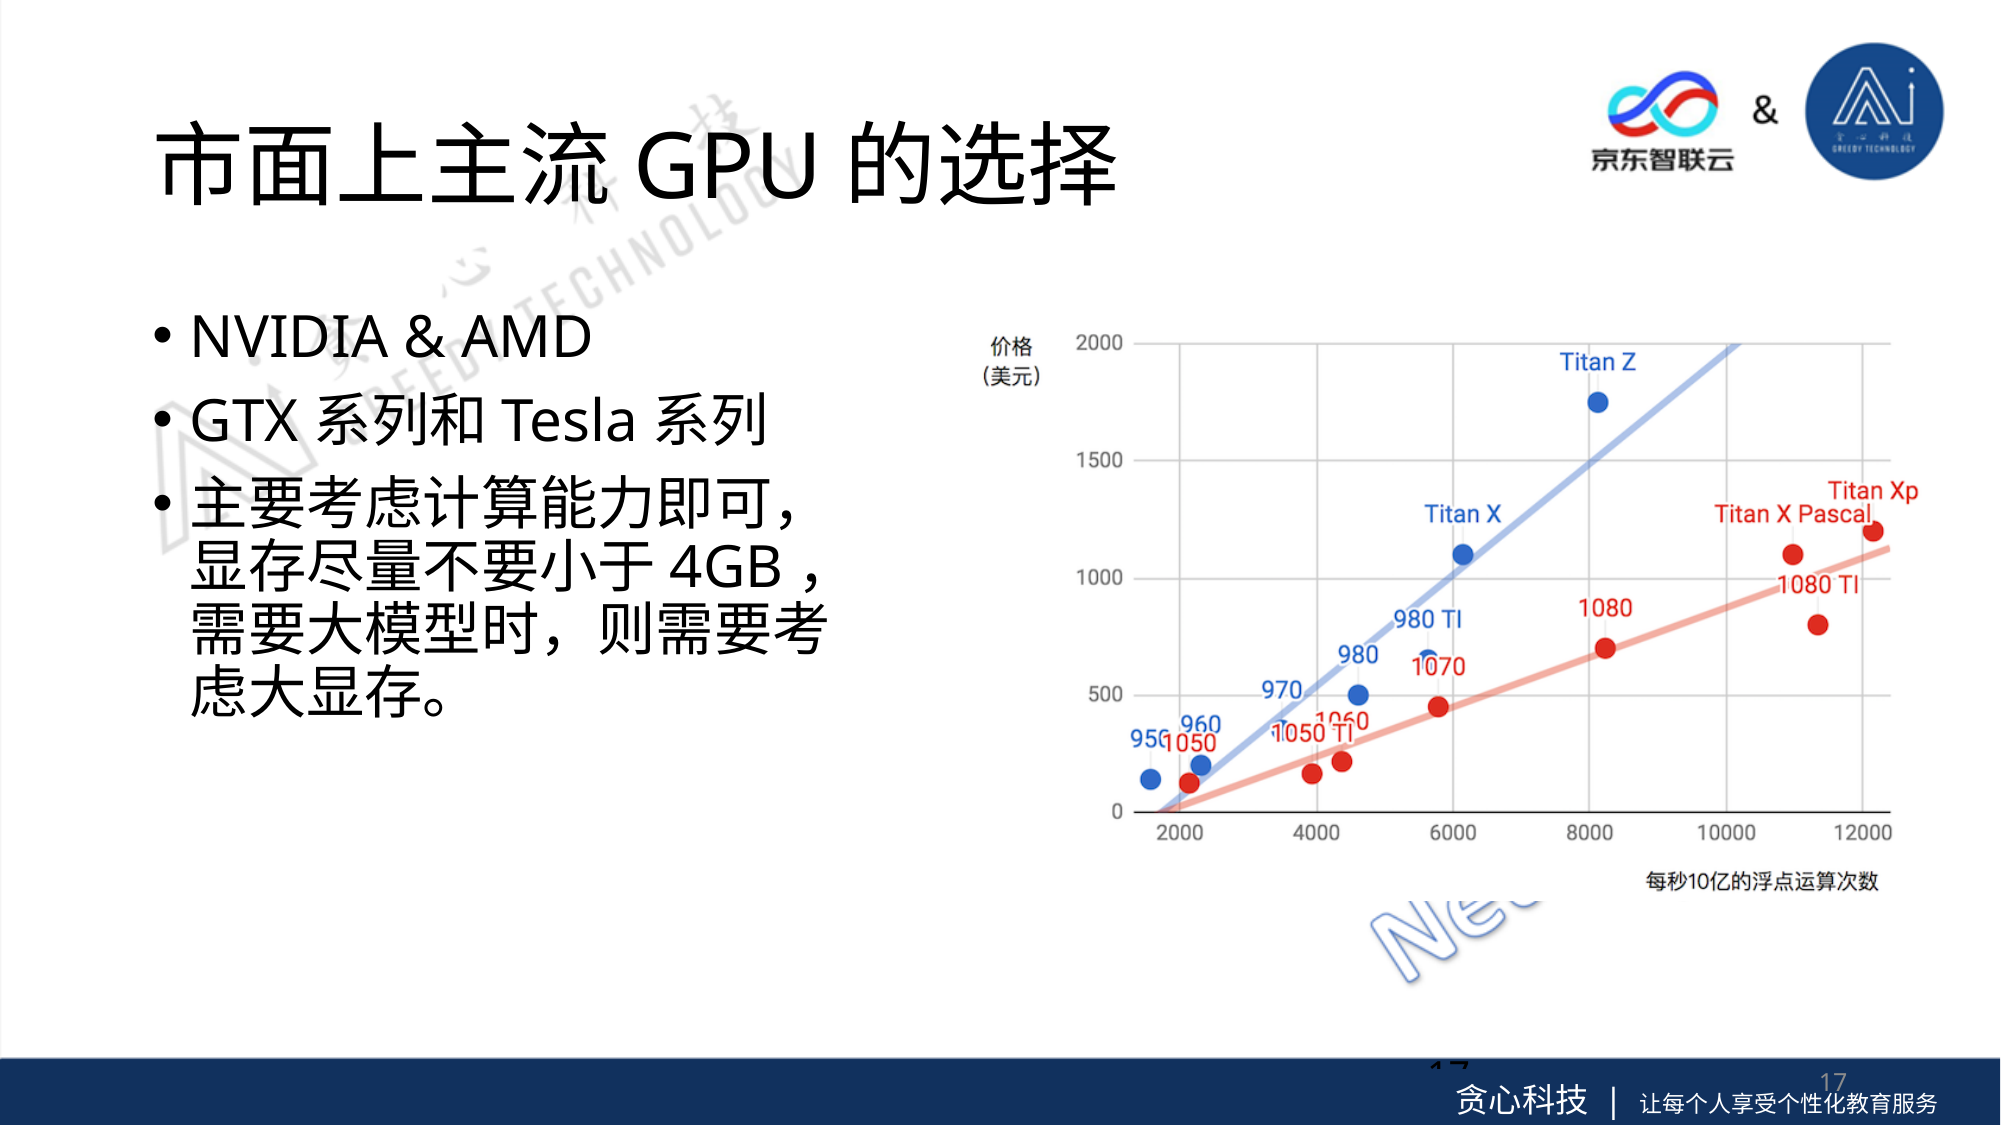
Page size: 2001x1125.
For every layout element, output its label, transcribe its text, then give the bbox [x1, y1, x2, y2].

picture [0, 0, 2001, 1125]
list NVIDIA & AMD GTX系列和Tesla系列 主要考虑计算能力即可，显存尽量不要小于4GB，需要大模型时，则需要考虑大显存。 [137, 299, 888, 1014]
title 市面上主流GPU的选择 [137, 59, 1863, 278]
